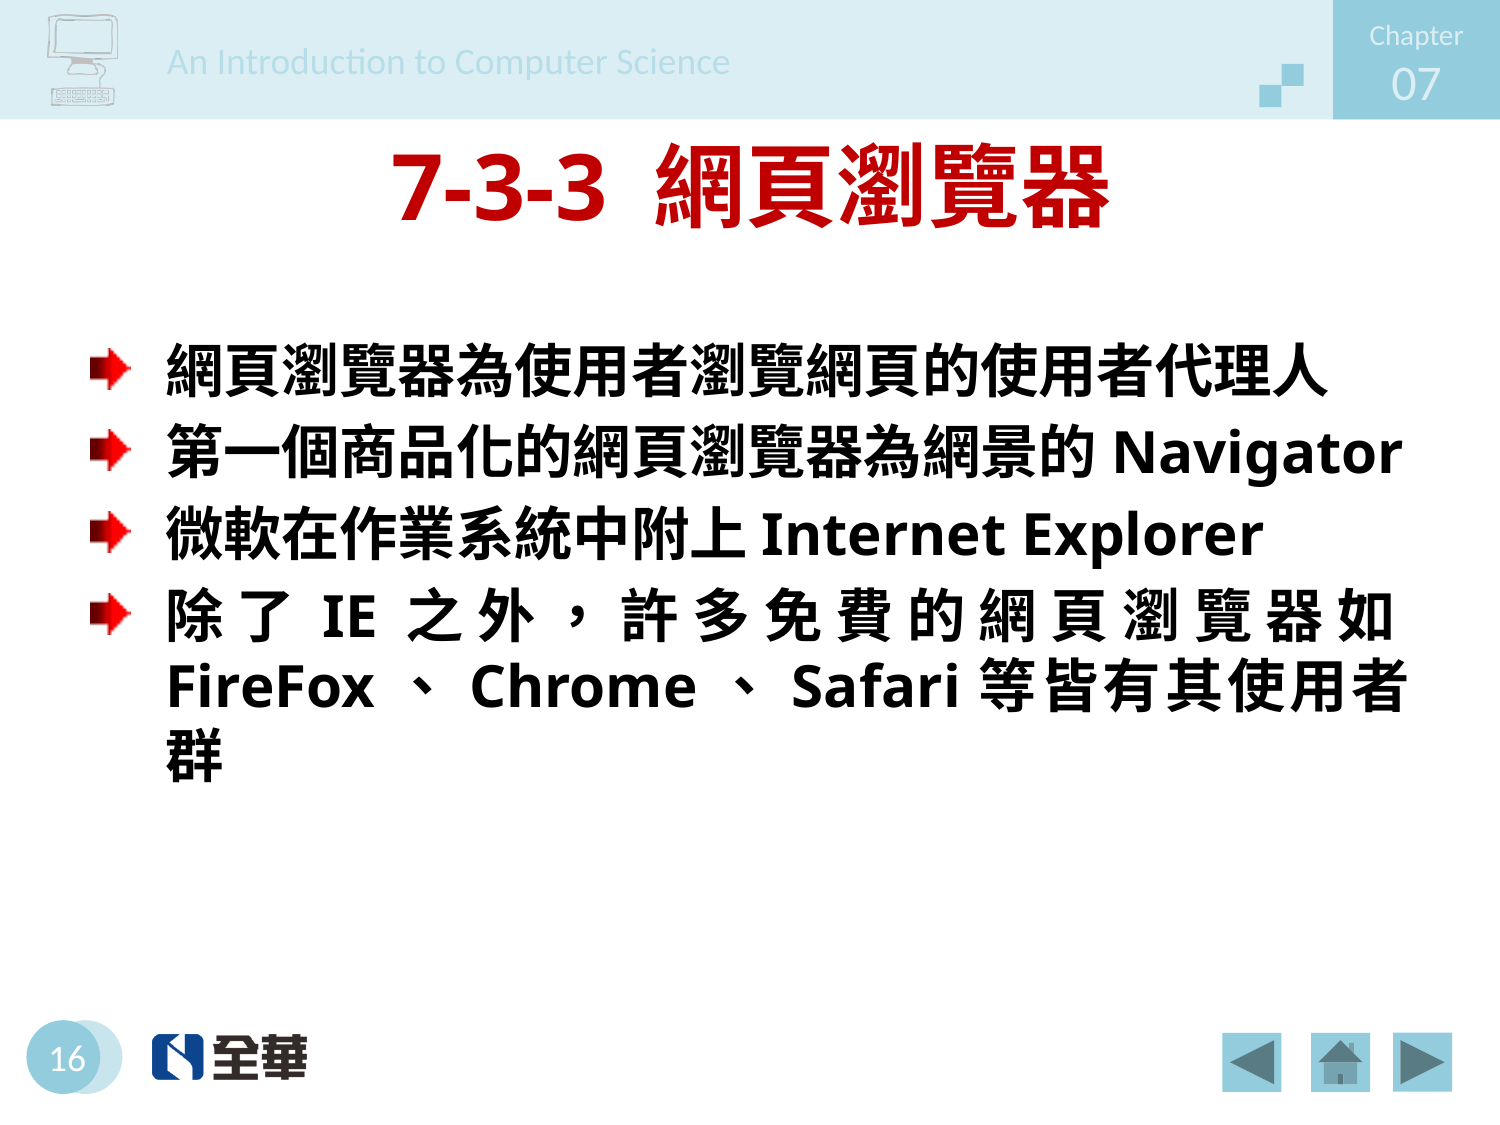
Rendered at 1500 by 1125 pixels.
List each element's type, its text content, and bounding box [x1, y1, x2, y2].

list 網頁瀏覽器為使用者瀏覽網頁的使用者代理人 第一個商品化的網頁瀏覽器為網景的Navigator 微軟在作業系統中附上Internet Explorer 除了IE之外，許多免費的網頁瀏覽器如FireFox、Chrome、Safari等皆有其使用者群 [75, 326, 1425, 1005]
title 7-3-3 網頁瀏覽器 [76, 90, 1427, 278]
picture [90, 511, 131, 553]
picture [90, 429, 131, 471]
picture [152, 1034, 307, 1080]
picture [90, 593, 131, 635]
picture [90, 348, 131, 390]
picture [47, 14, 118, 106]
